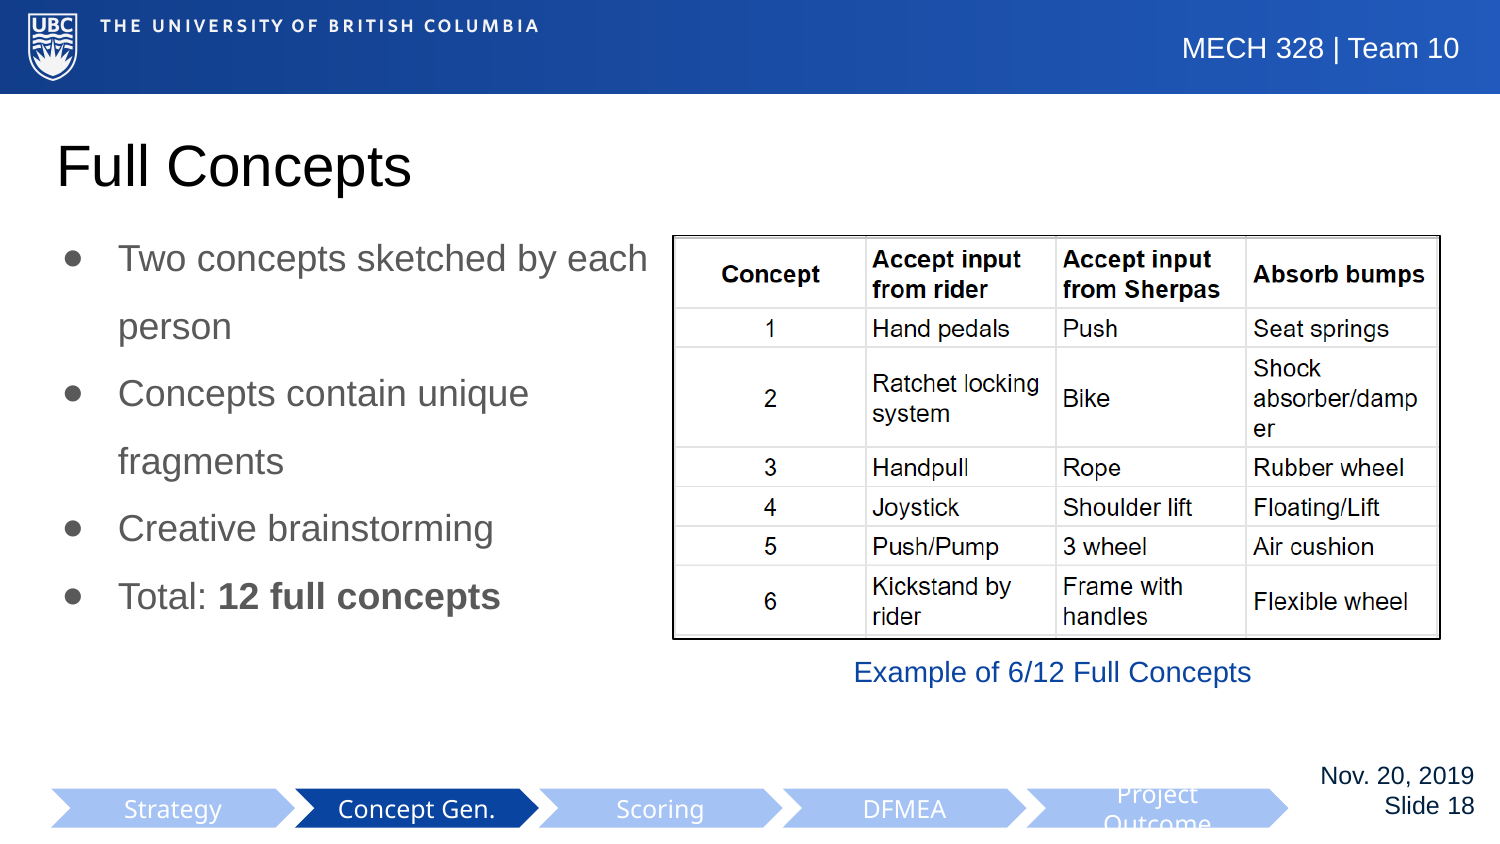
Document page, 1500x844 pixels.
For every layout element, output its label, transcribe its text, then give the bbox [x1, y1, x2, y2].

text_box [673, 235, 1440, 698]
text_box Full Concepts [41, 112, 1439, 207]
picture [28, 13, 538, 81]
text_box Two concepts sketched by each person Concepts contain unique fragments Creative brainstorming Total: 12 full concepts [27, 196, 665, 454]
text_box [50, 788, 1289, 828]
